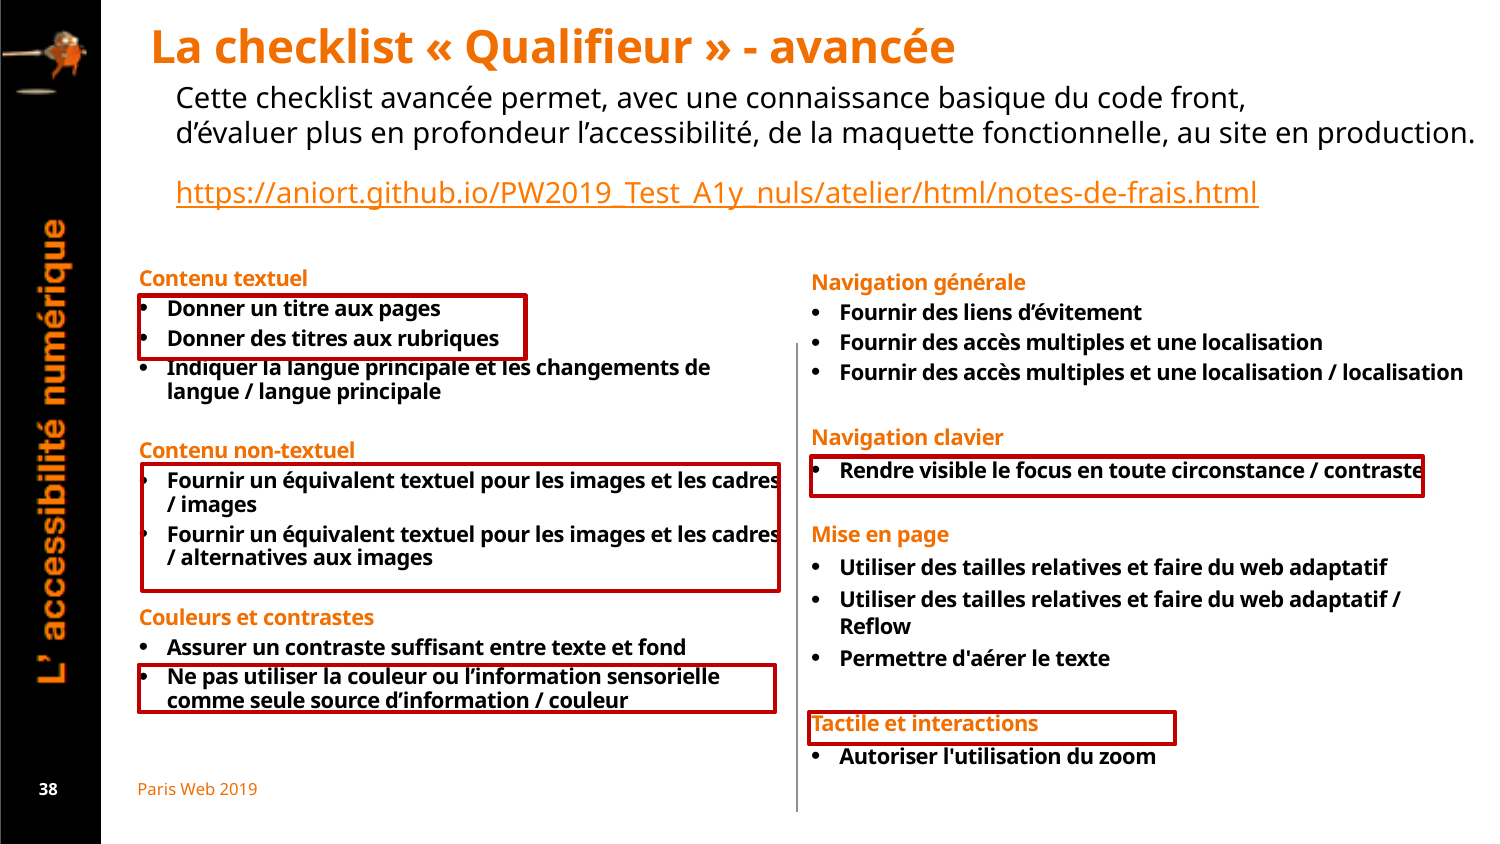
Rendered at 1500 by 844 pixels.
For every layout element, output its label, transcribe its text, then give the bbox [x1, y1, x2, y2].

title La checklist « Qualifieur » - avancée [135, 16, 1459, 139]
text_box Contenu textuel Donner un titre aux pages Donner des titres aux rubriques Indiquer la langue principale et les changements de langue / langue principale Contenu non-textuel Fournir un équivalent textuel pour les images et les cadres / images Fournir un équivalent textuel pour les images et les cadres / alternatives aux images Couleurs et contrastes Assurer un contraste suffisant entre texte et fond Ne pas utiliser la couleur ou l’information sensorielle comme seule source d’information / couleur [123, 260, 798, 799]
text_box Cette checklist avancée permet, avec une connaissance basique du code front, d’évaluer plus en profondeur l’accessibilité, de la maquette fonctionnelle, au site en production. https://aniort.github.io/PW2019_Test_A1y_nuls/atelier/html/notes-de-frais.html [175, 79, 1477, 214]
text_box [140, 462, 781, 593]
text_box [809, 454, 1425, 498]
text_box [807, 710, 1177, 746]
text_box [137, 663, 777, 714]
text_box Navigation générale Fournir des liens d’évitement Fournir des accès multiples et une localisation Fournir des accès multiples et une localisation / localisation Navigation clavier Rendre visible le focus en toute circonstance / contraste Mise en page Utiliser des tailles relatives et faire du web adaptatif Utiliser des tailles relatives et faire du web adaptatif / Reflow Permettre d'aérer le texte Tactile et interactions Autoriser l'utilisation du zoom [811, 271, 1473, 769]
text_box [137, 293, 528, 361]
picture [0, 0, 101, 844]
